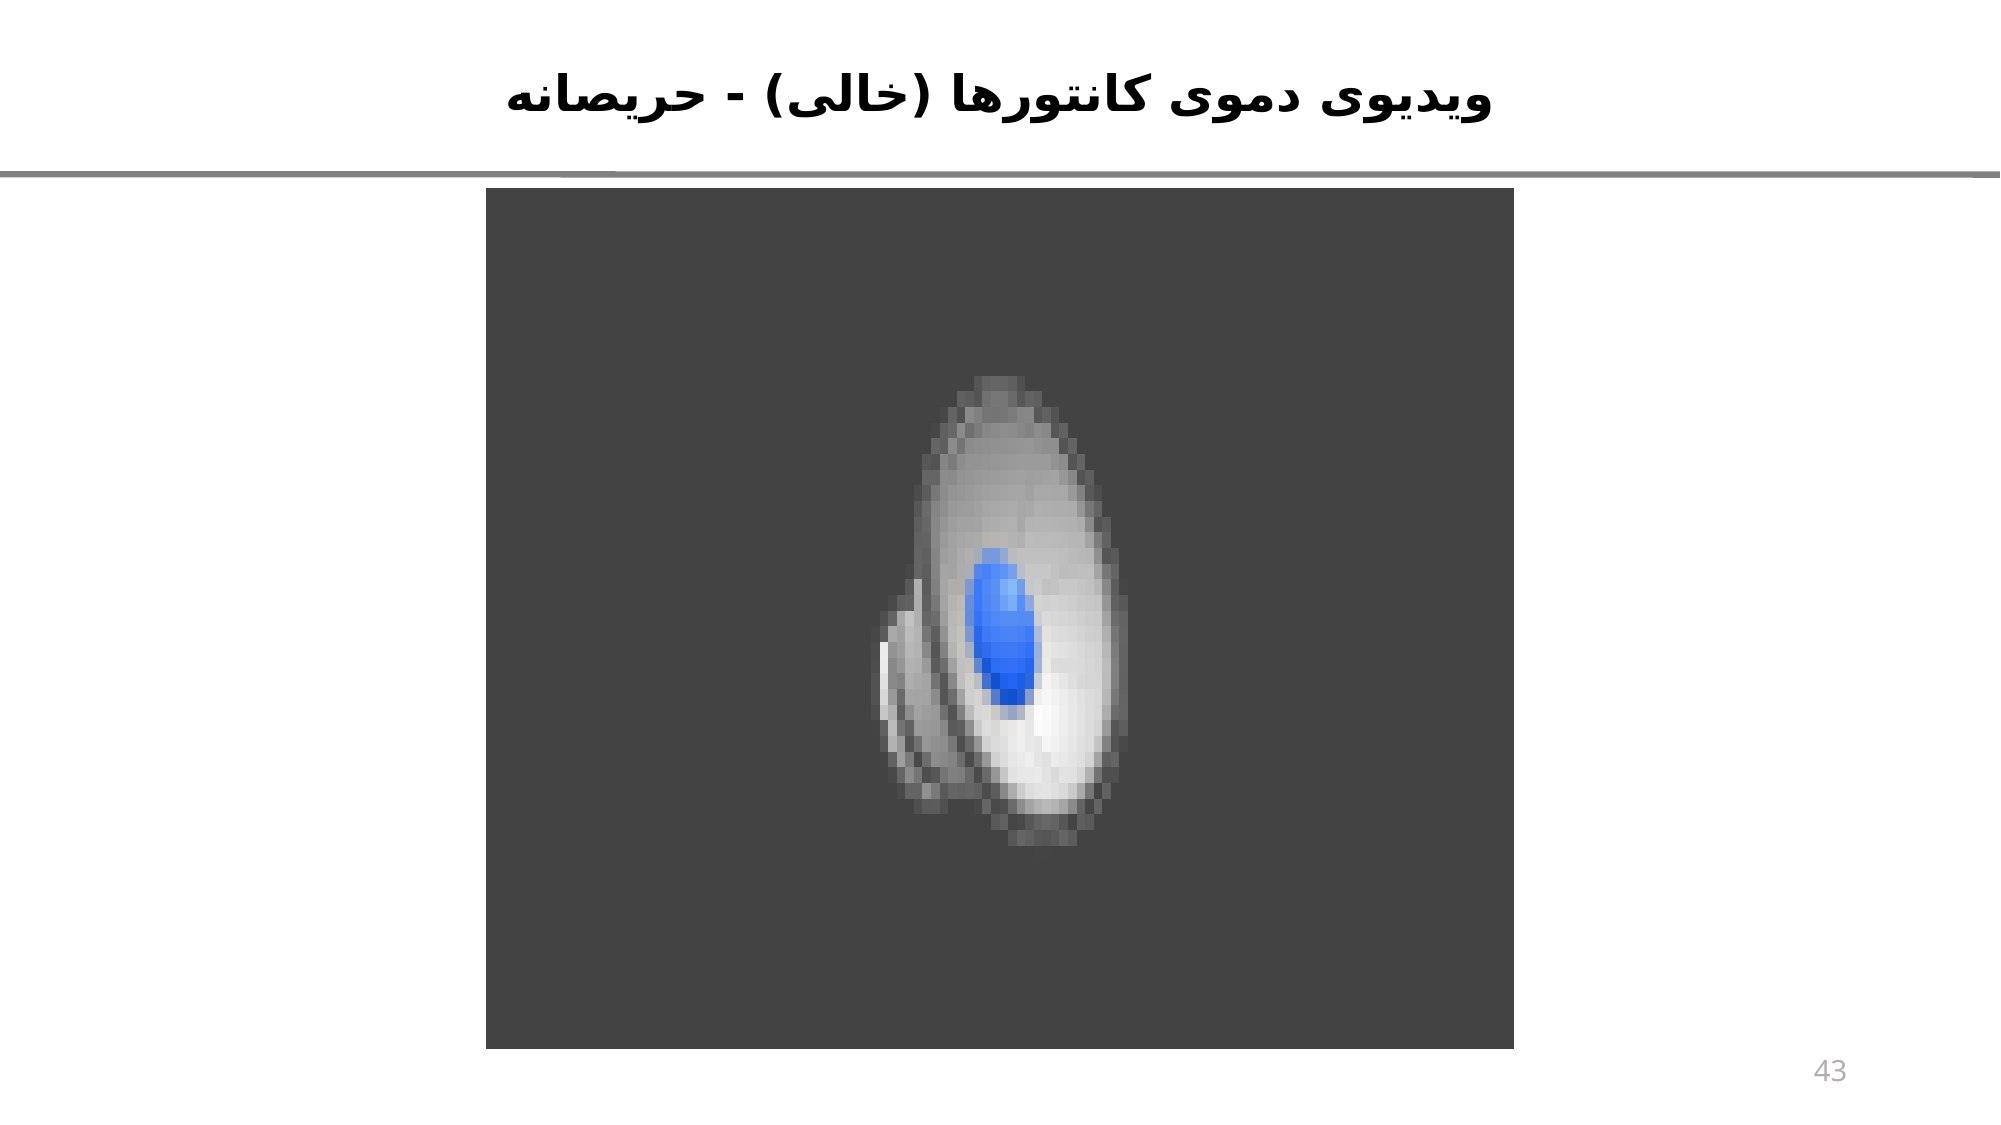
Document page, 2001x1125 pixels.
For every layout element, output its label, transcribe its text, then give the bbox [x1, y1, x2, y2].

slide_number 43 [1412, 1042, 1863, 1103]
list ویدیوی دموی کانتورها (خالی) - حریصانه [109, 24, 1891, 167]
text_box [485, 187, 1515, 1050]
